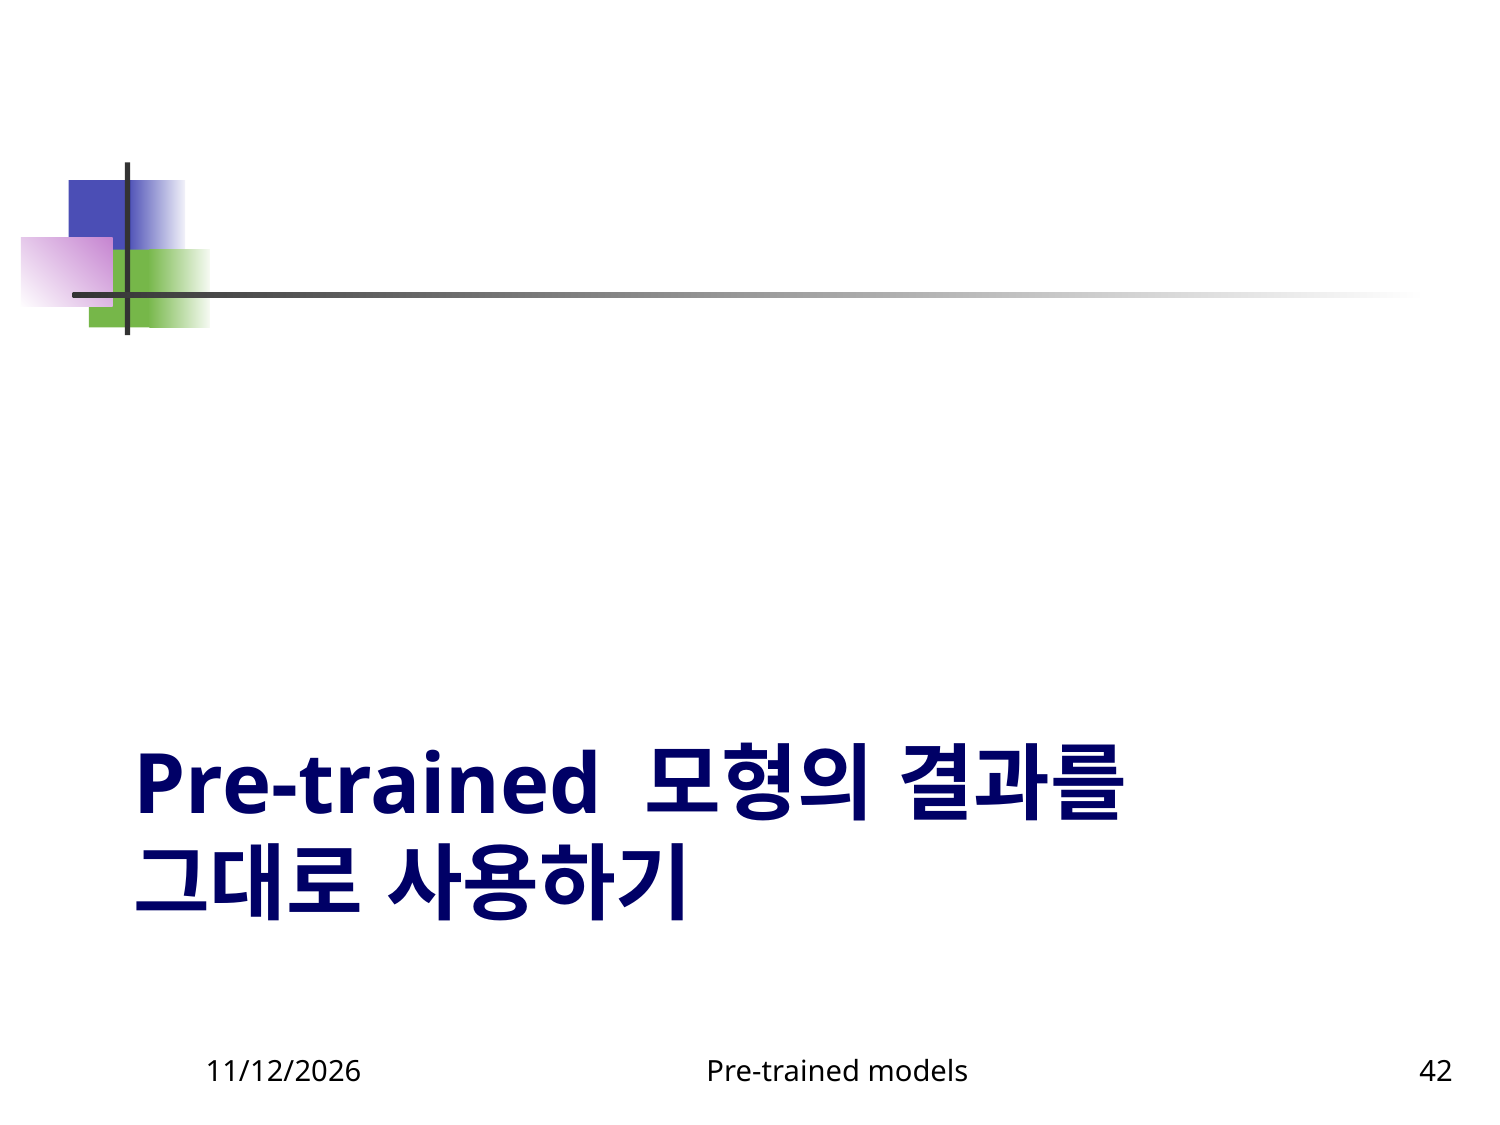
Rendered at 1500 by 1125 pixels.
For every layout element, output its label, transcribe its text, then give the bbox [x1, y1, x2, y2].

slide_number 42 [1155, 1024, 1468, 1100]
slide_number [190, 1024, 504, 1100]
footer Pre-trained models [600, 1024, 1075, 1100]
title Pre-trained 모형의 결과를 그대로 사용하기 [118, 722, 1394, 947]
